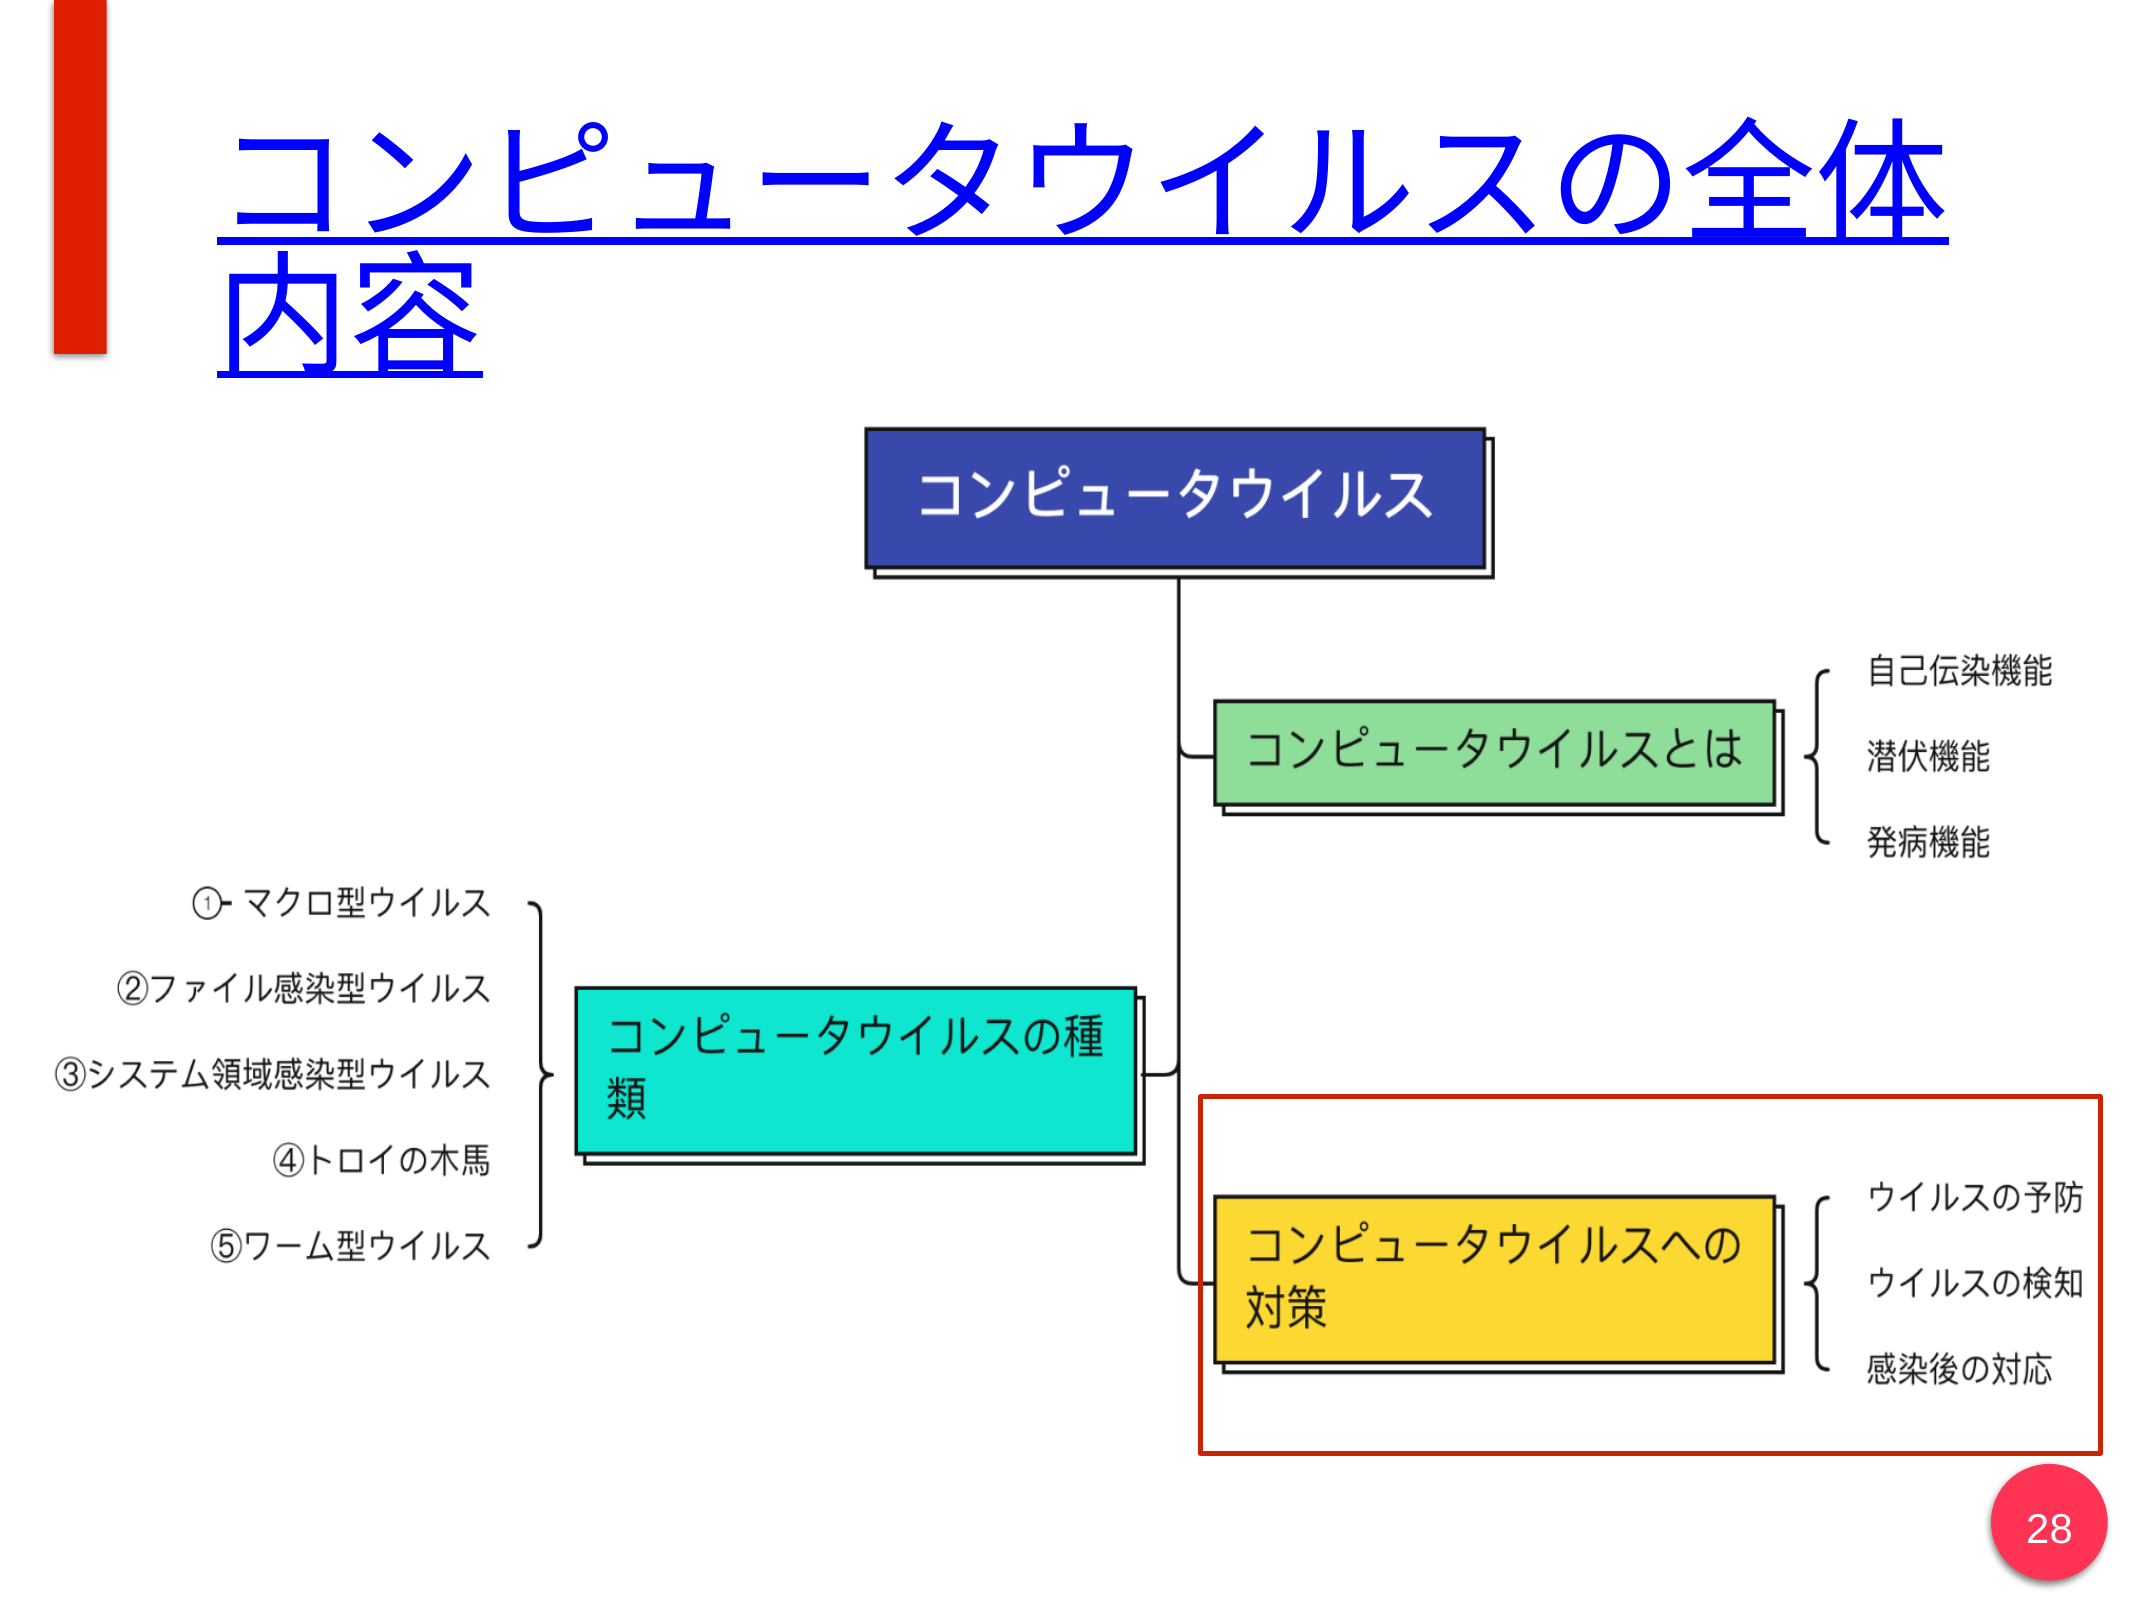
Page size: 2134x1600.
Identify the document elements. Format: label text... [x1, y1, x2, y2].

picture [32, 378, 2101, 1407]
text_box [1200, 1415, 2101, 1454]
slide_number 28 [2012, 1493, 2087, 1600]
title コンピュータウイルスの全体内容 [208, 18, 2030, 336]
